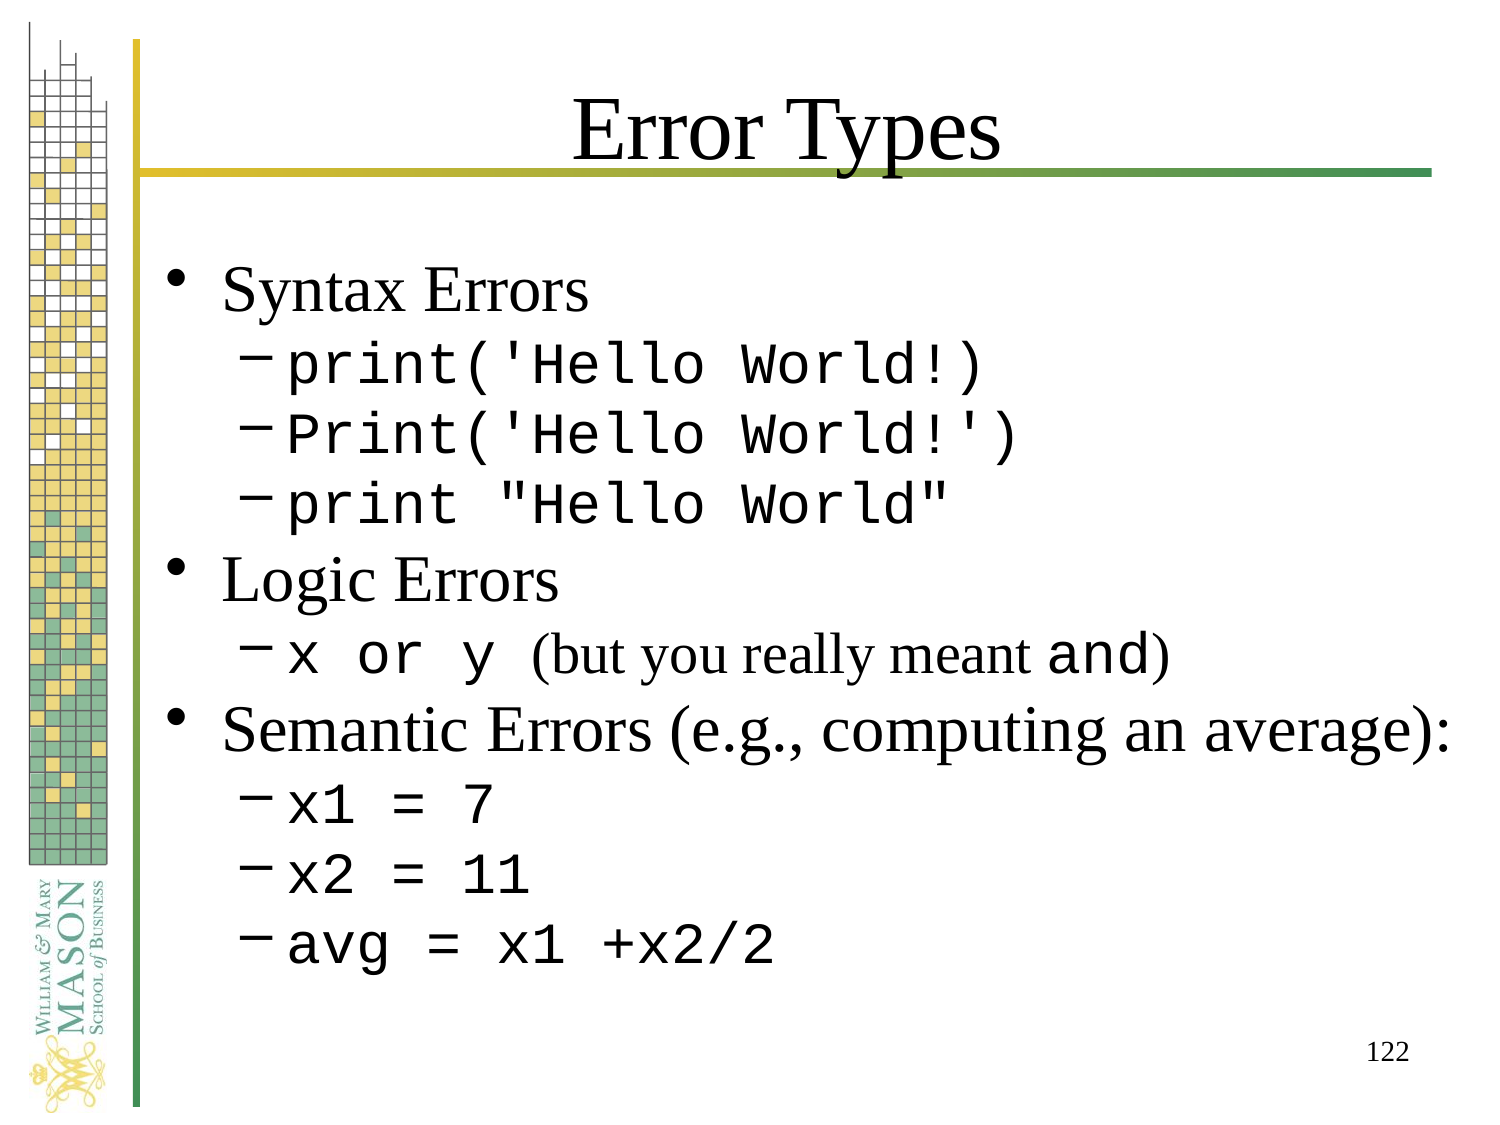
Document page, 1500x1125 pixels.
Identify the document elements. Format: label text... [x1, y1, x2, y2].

list Syntax Errors print('Hello World!) Print('Hello World!') print "Hello World" Logic Errors x or y (but you really meant and) Semantic Errors (e.g., computing an average): x1 = 7 x2 = 11 avg = x1 +x2/2 [150, 237, 1486, 1005]
table_cell is [29, 879, 107, 1113]
title Error Types [150, 45, 1425, 200]
slide_number 122 [1048, 1024, 1426, 1103]
